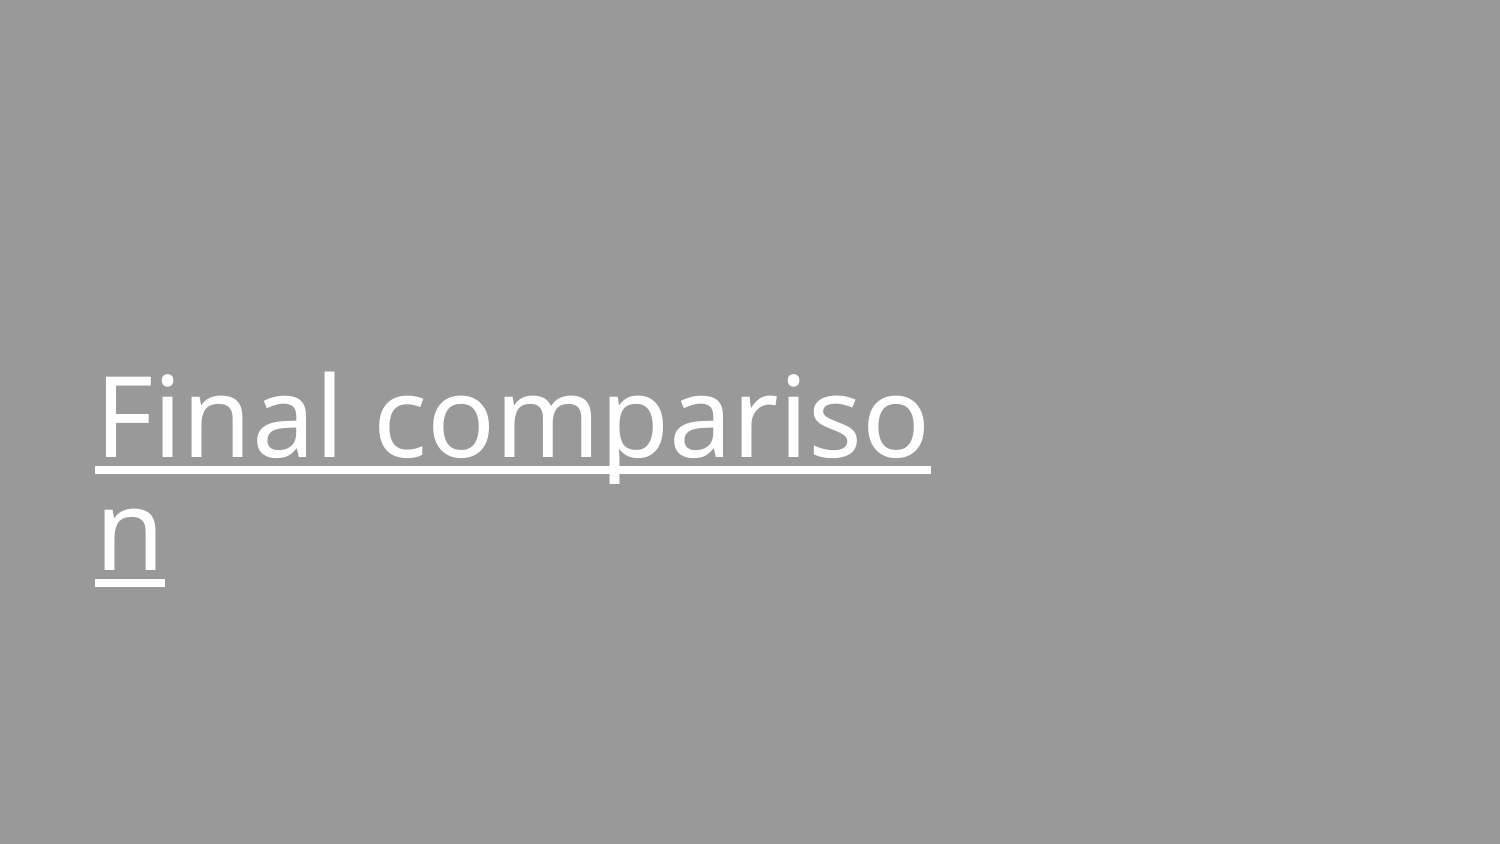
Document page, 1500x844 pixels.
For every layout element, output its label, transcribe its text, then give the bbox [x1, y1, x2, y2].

title Final comparison [80, 86, 1012, 757]
